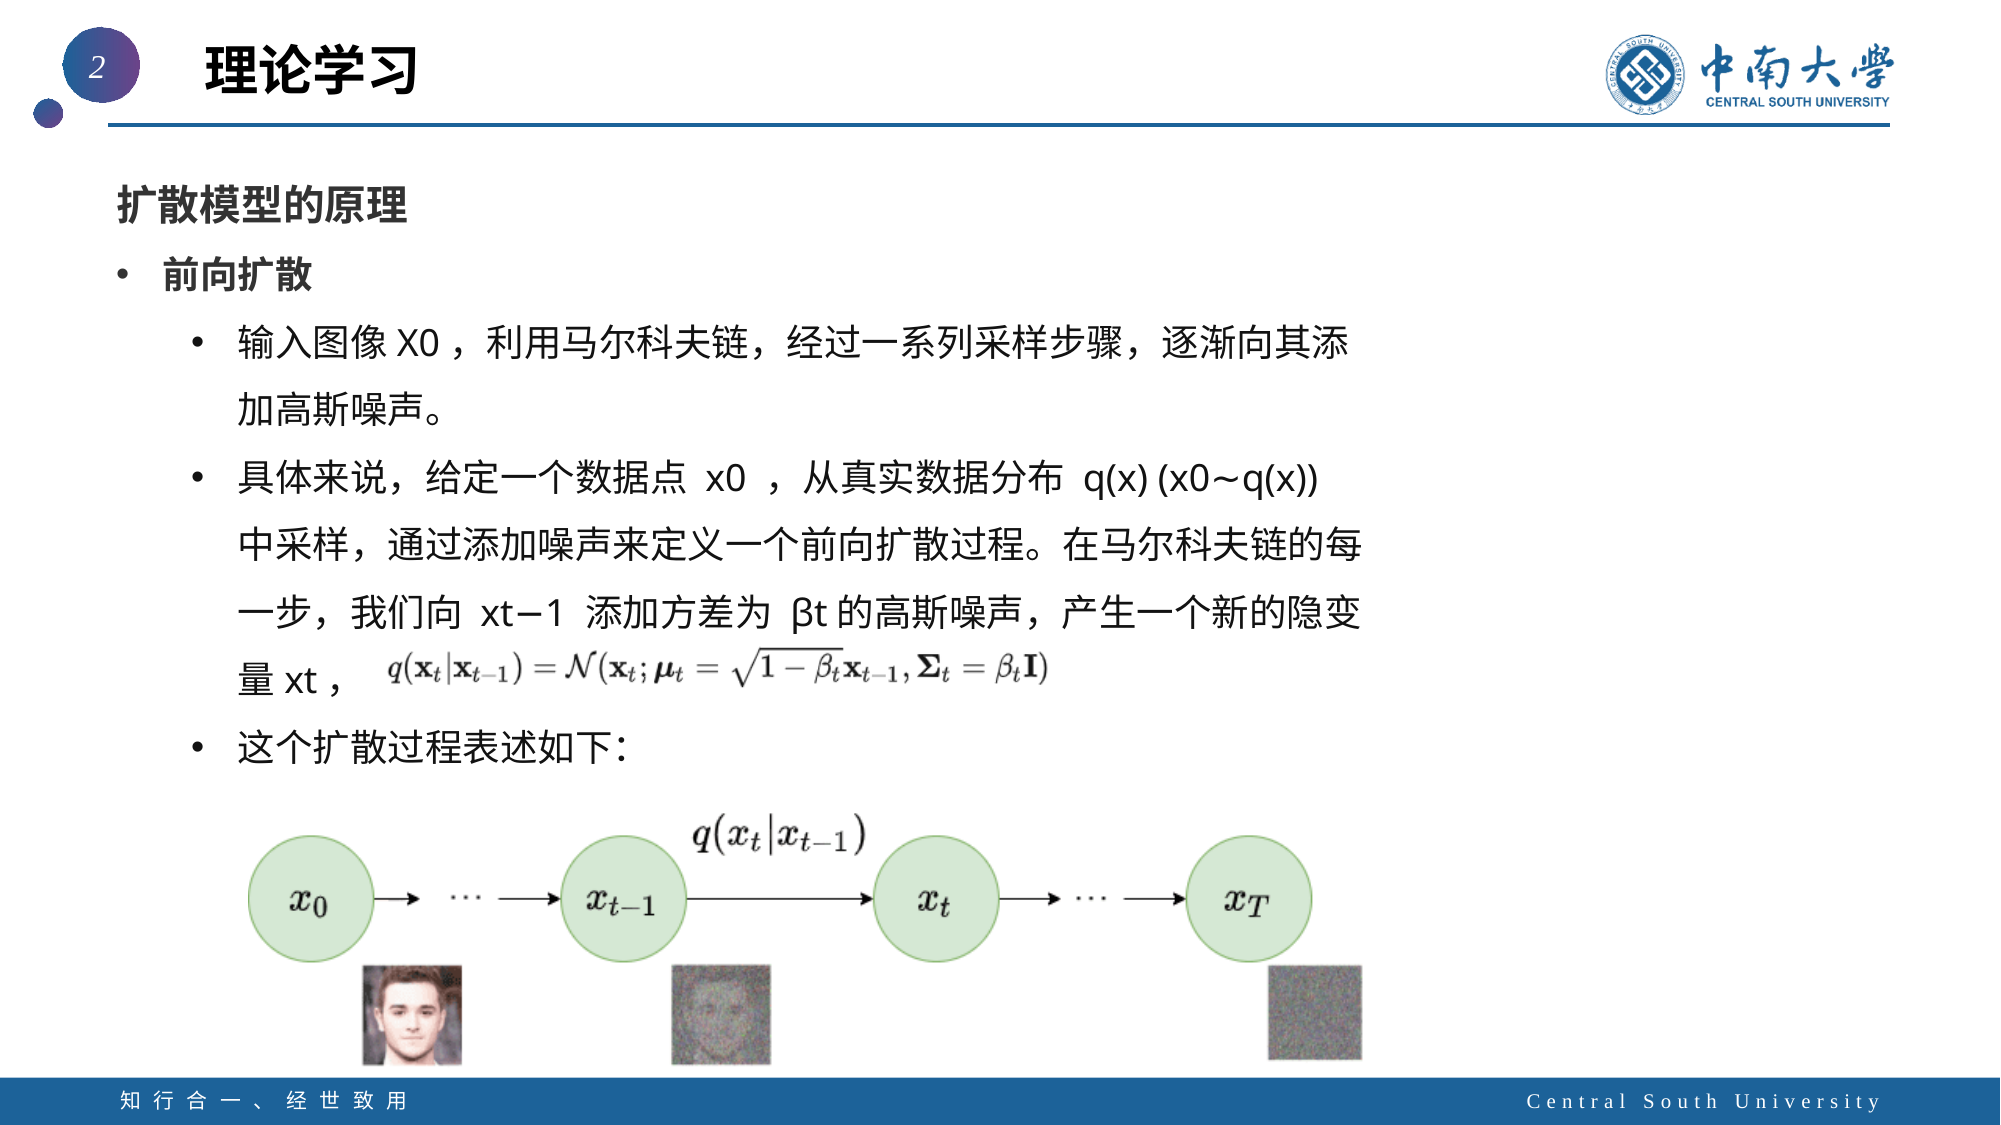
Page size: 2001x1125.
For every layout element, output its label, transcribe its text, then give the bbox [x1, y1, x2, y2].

text_box [0, 1077, 2000, 1125]
text_box Central South University [1511, 1080, 1894, 1120]
text_box [158, 0, 1050, 118]
picture [1595, 28, 1907, 121]
text_box 知行合一、经世致用 [105, 1080, 423, 1120]
text_box 理论学习 [204, 26, 1096, 110]
text_box 扩散模型的原理 前向扩散 输入图像X0，利用马尔科夫链，经过一系列采样步骤，逐渐向其添加高斯噪声。 具体来说，给定一个数据点 x0 ，从真实数据分布 q(x) (x0∼q(x)) 中采样，通过添加噪声来定义一个前向扩散过程。在马尔科夫链的每一步，我们向 xt−1 添加方差为 βt的高斯噪声，产生一个新的隐变量xt，分布表示为 这个扩散过程表述如下： [101, 146, 1387, 844]
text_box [33, 26, 153, 128]
picture [247, 776, 1372, 1071]
picture [365, 634, 1070, 701]
